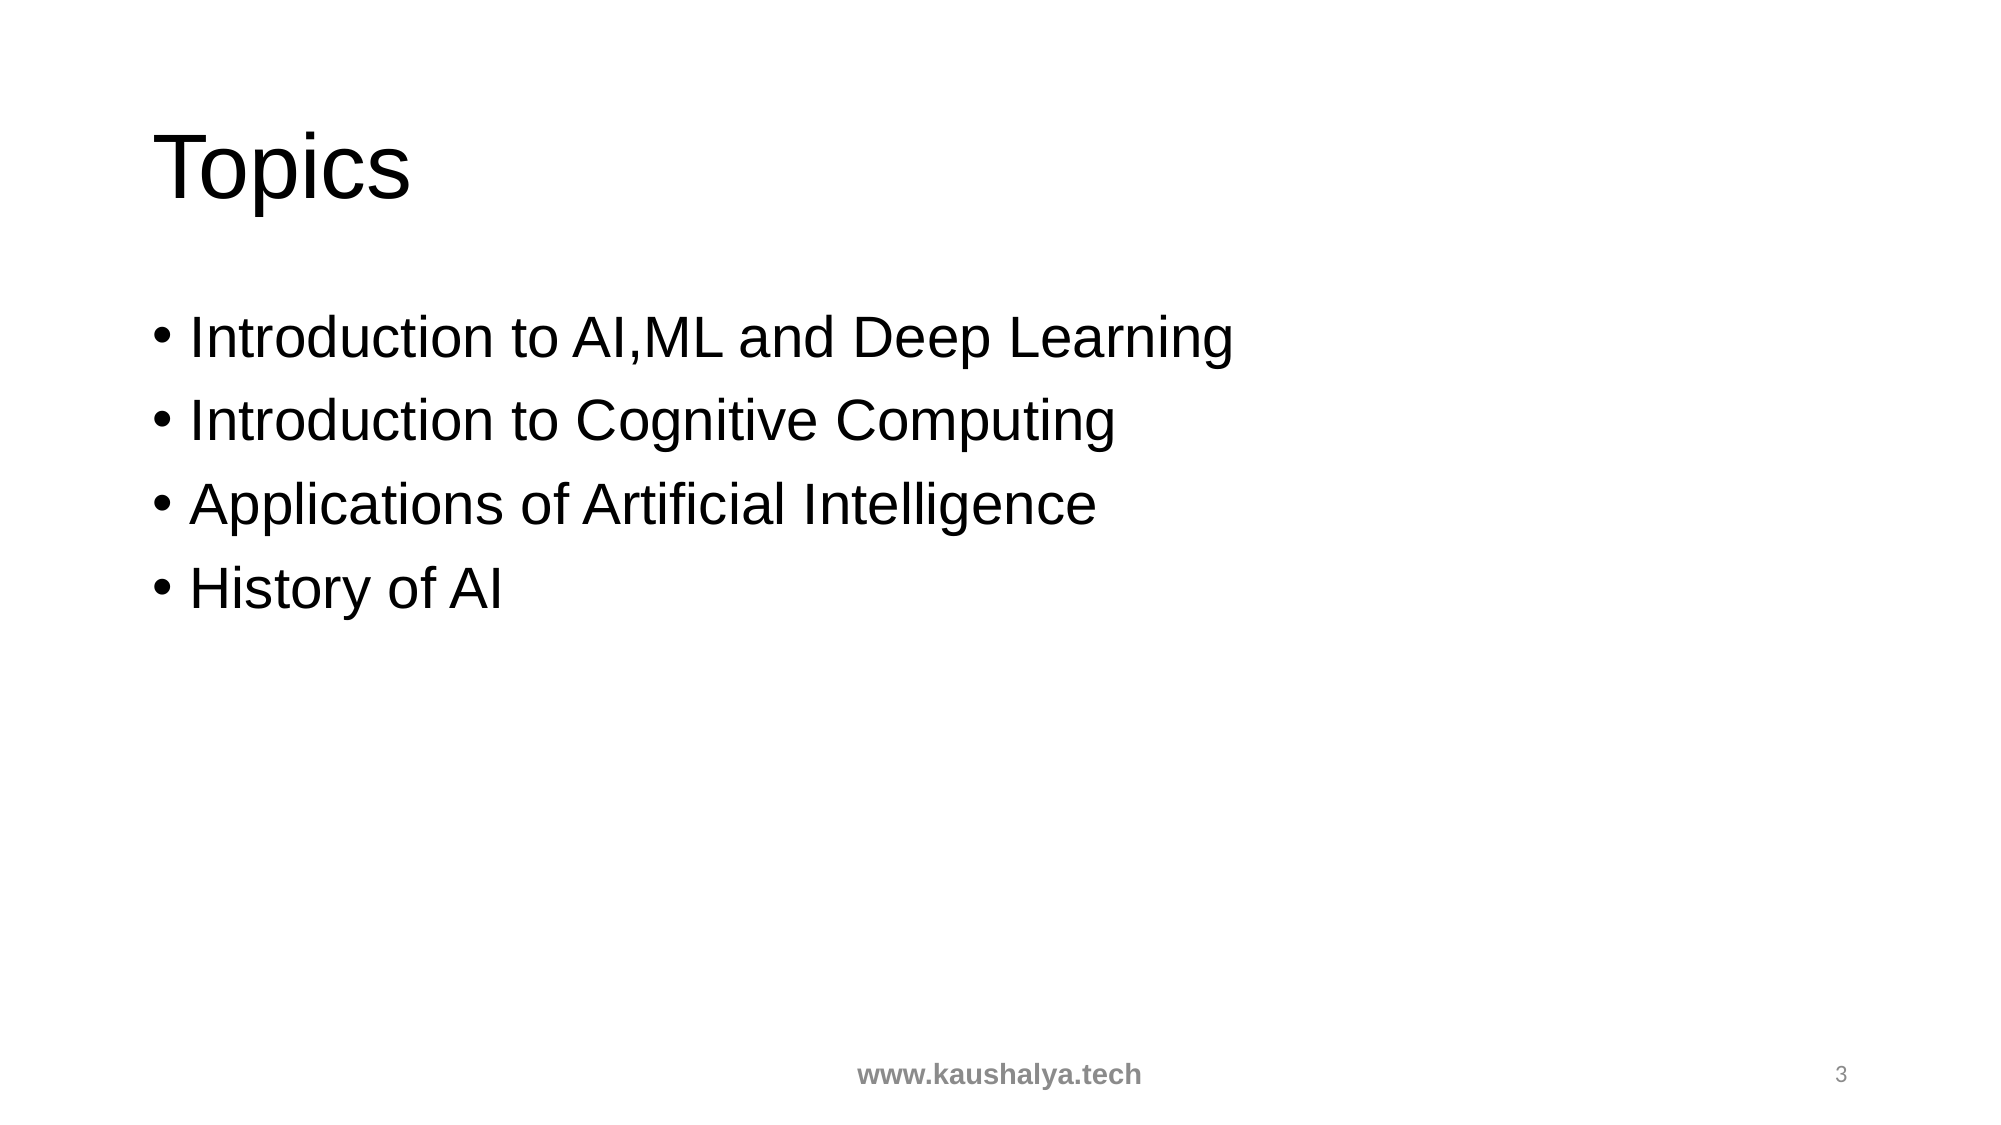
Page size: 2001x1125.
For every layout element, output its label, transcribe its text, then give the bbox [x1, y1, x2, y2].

list Introduction to AI,ML and Deep Learning Introduction to Cognitive Computing Applications of Artificial Intelligence History of AI [137, 299, 1863, 1014]
slide_number 3 [1412, 1042, 1863, 1103]
title Topics [137, 59, 1863, 278]
footer www.kaushalya.tech [662, 1042, 1338, 1103]
